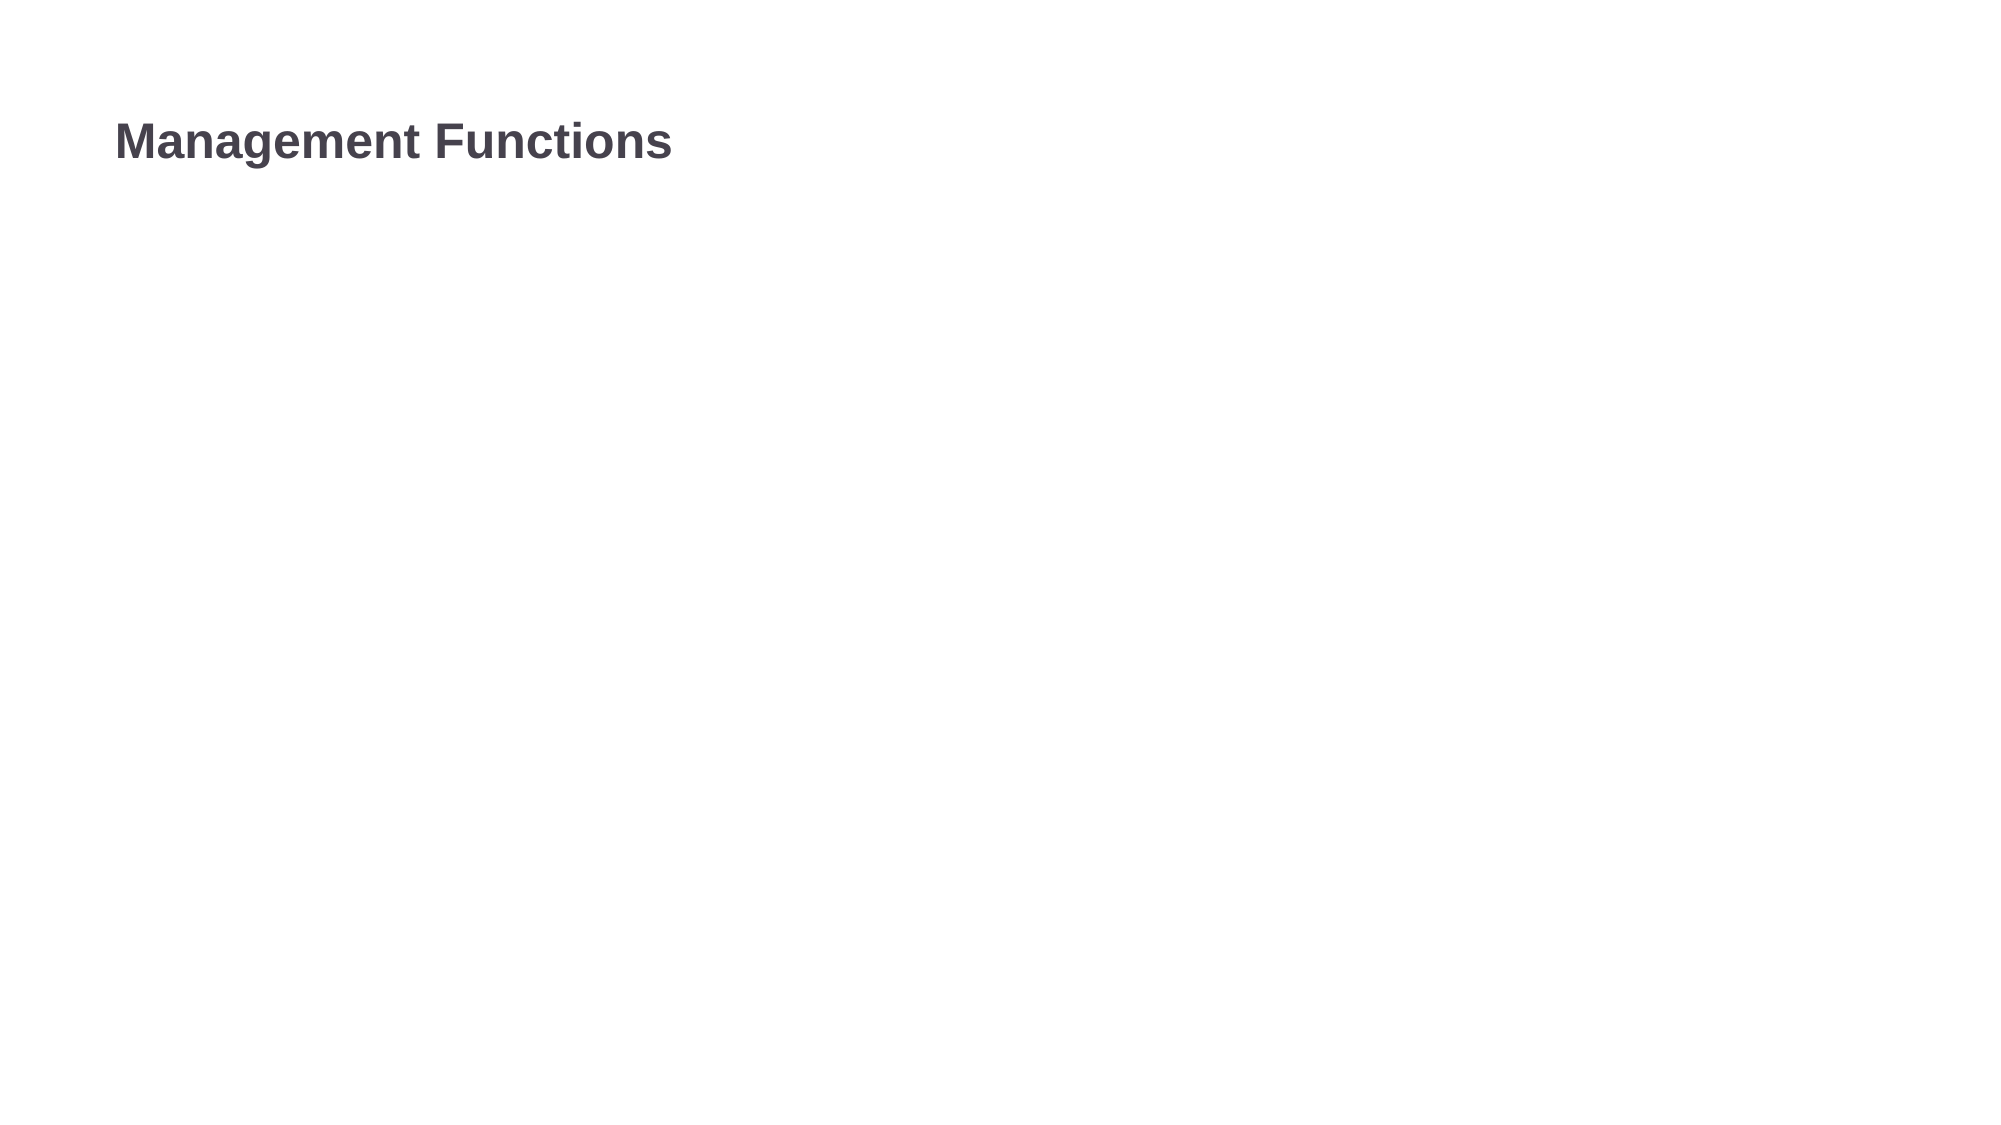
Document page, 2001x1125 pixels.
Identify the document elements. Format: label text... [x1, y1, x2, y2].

title Management Functions [99, 44, 1696, 233]
